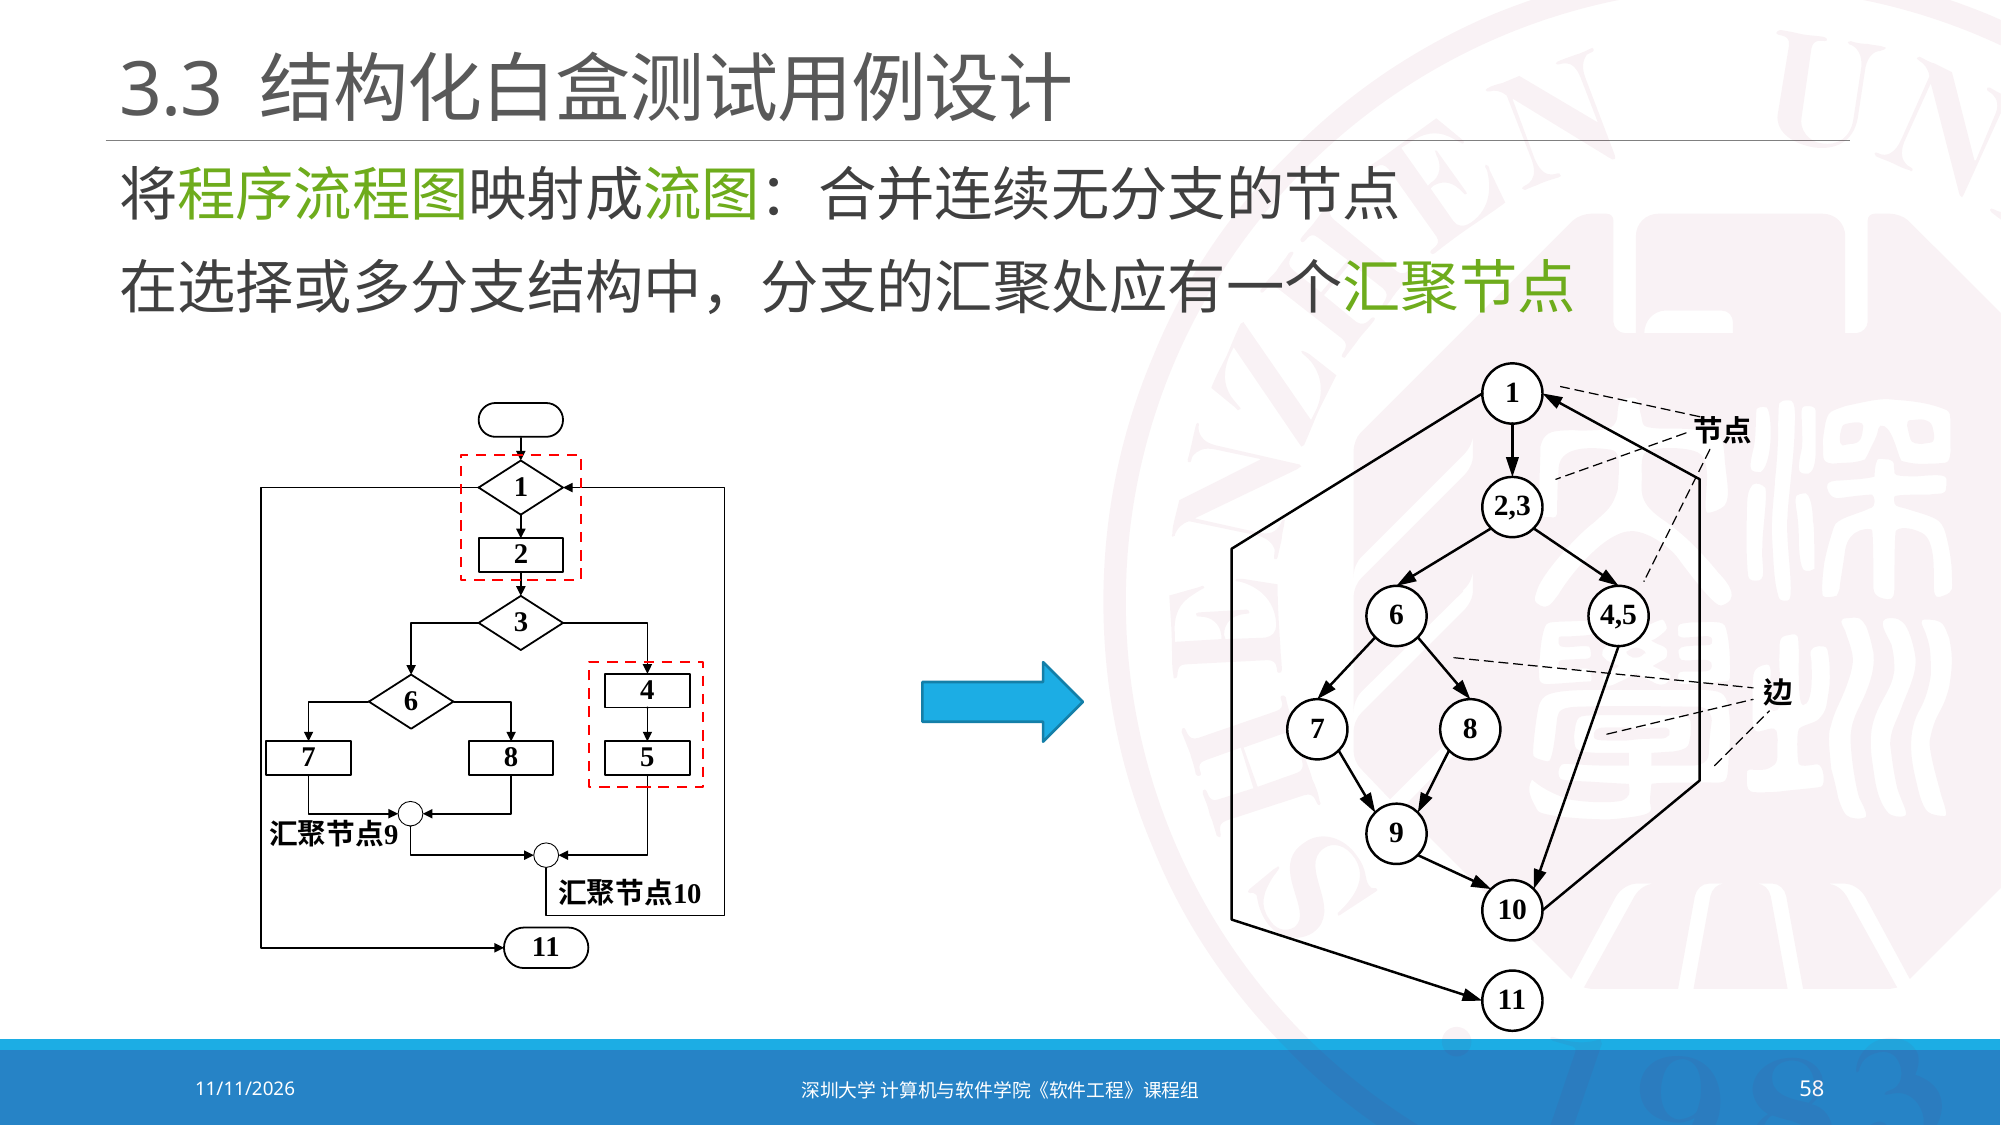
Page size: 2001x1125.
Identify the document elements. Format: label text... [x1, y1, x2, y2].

text_box [921, 660, 1084, 743]
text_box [1208, 359, 1818, 1034]
footer 深圳大学 计算机与软件学院《软件工程》课程组 [604, 1059, 1396, 1120]
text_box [187, 399, 798, 971]
slide_number 58 [1624, 1059, 1840, 1120]
list 将程序流程图映射成流图：合并连续无分支的节点 在选择或多分支结构中，分支的汇聚处应有一个汇聚节点 [104, 158, 1878, 1008]
title 3.3 结构化白盒测试用例设计 [104, 0, 1856, 139]
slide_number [180, 1059, 586, 1120]
